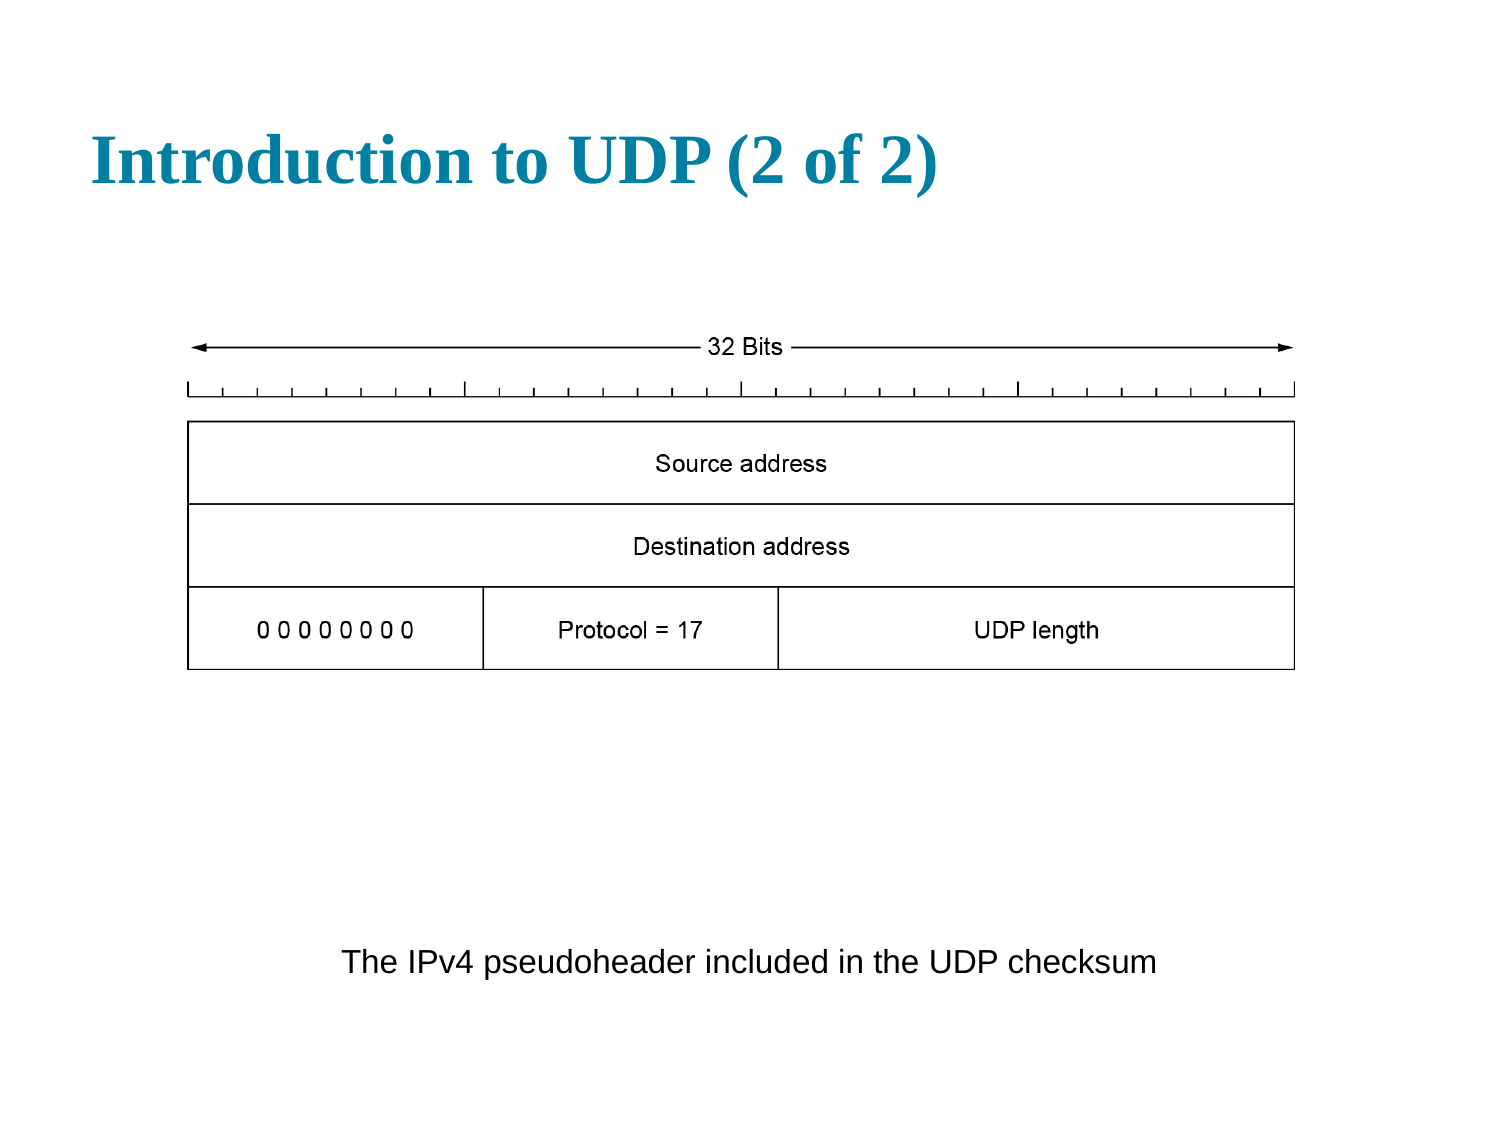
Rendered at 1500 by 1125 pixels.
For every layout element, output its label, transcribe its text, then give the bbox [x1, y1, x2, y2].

title Introduction to UDP (2 of 2) [75, 37, 1425, 213]
list The IPv4 pseudoheader included in the UDP checksum [75, 828, 1425, 996]
picture [187, 337, 1295, 670]
